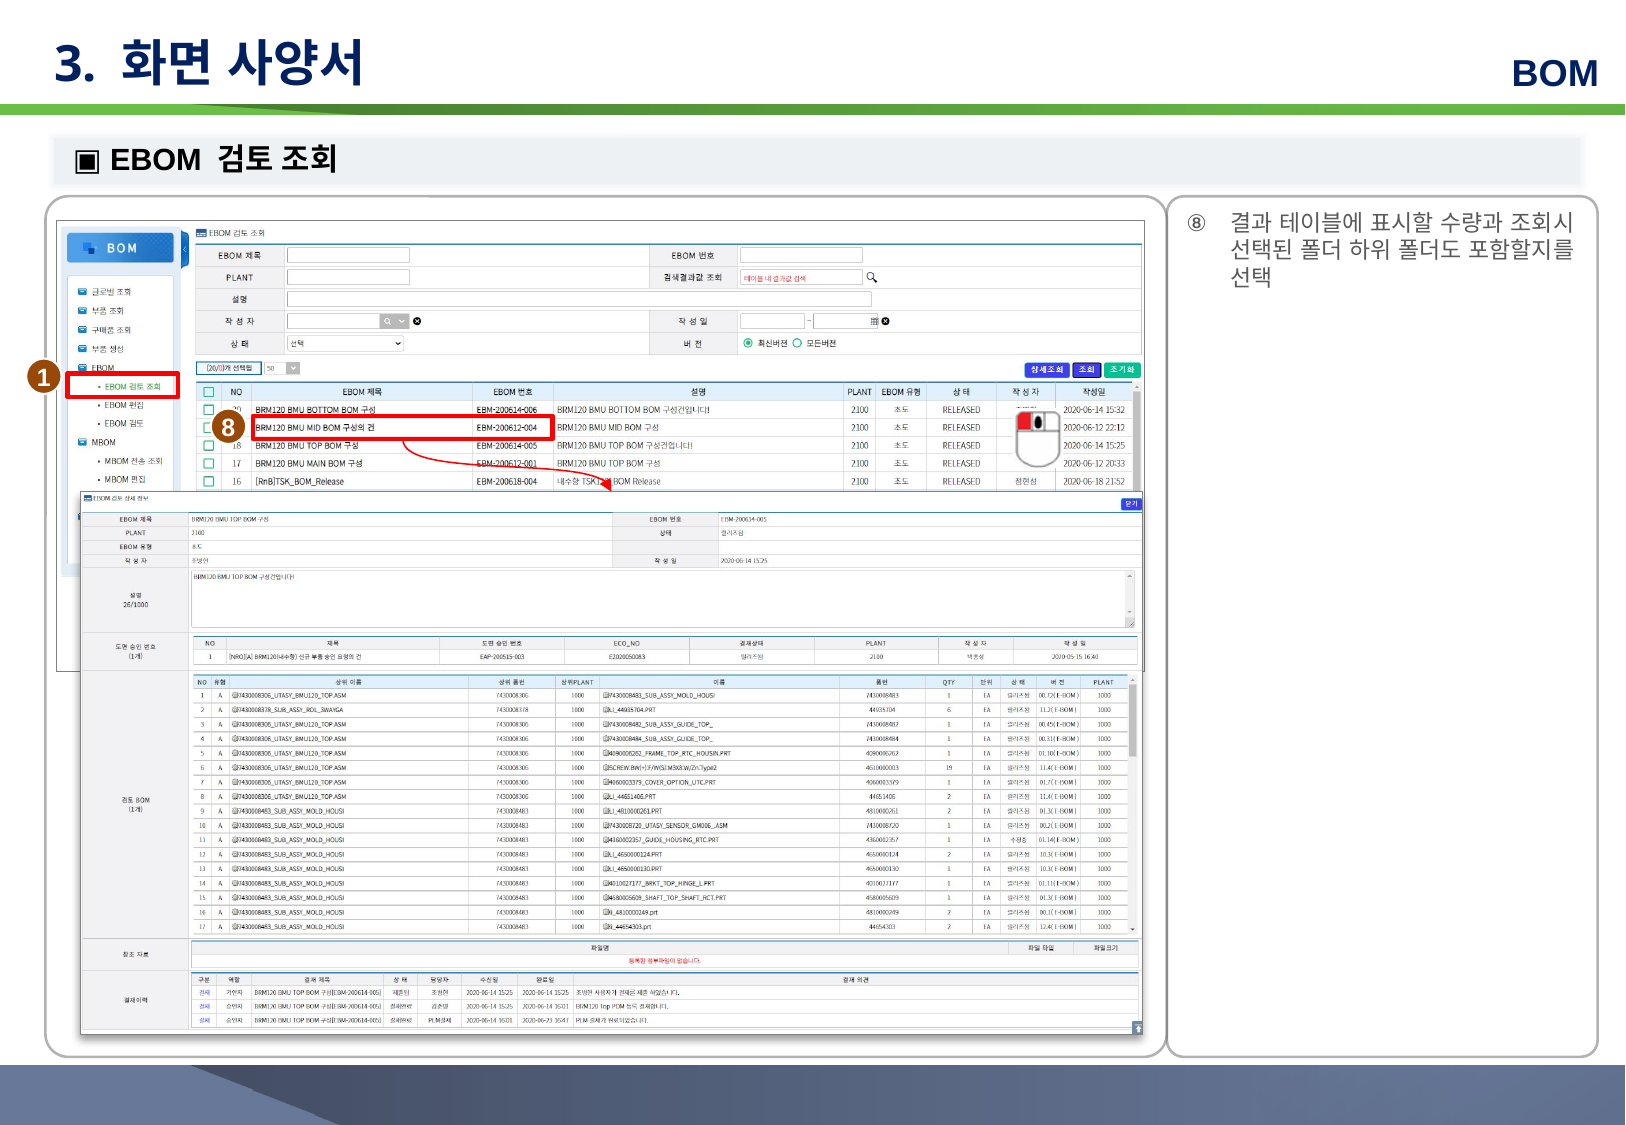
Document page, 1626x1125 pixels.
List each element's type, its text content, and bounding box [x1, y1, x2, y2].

text_box [52, 136, 1582, 186]
text_box ▣ EBOM 검토 조회 [72, 140, 1593, 185]
text_box BOM [1249, 42, 1600, 100]
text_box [480, 360, 534, 570]
picture [56, 219, 1146, 1036]
picture [0, 104, 1625, 115]
text_box [43, 194, 1166, 1060]
title 3. 화면 사양서 [54, 33, 1462, 91]
text_box 결과 테이블에 표시할 수량과 조회시 선택된 폴더 하위 폴더도 포함할지를 선택 [1164, 194, 1600, 1060]
text_box 1 [24, 356, 51, 397]
